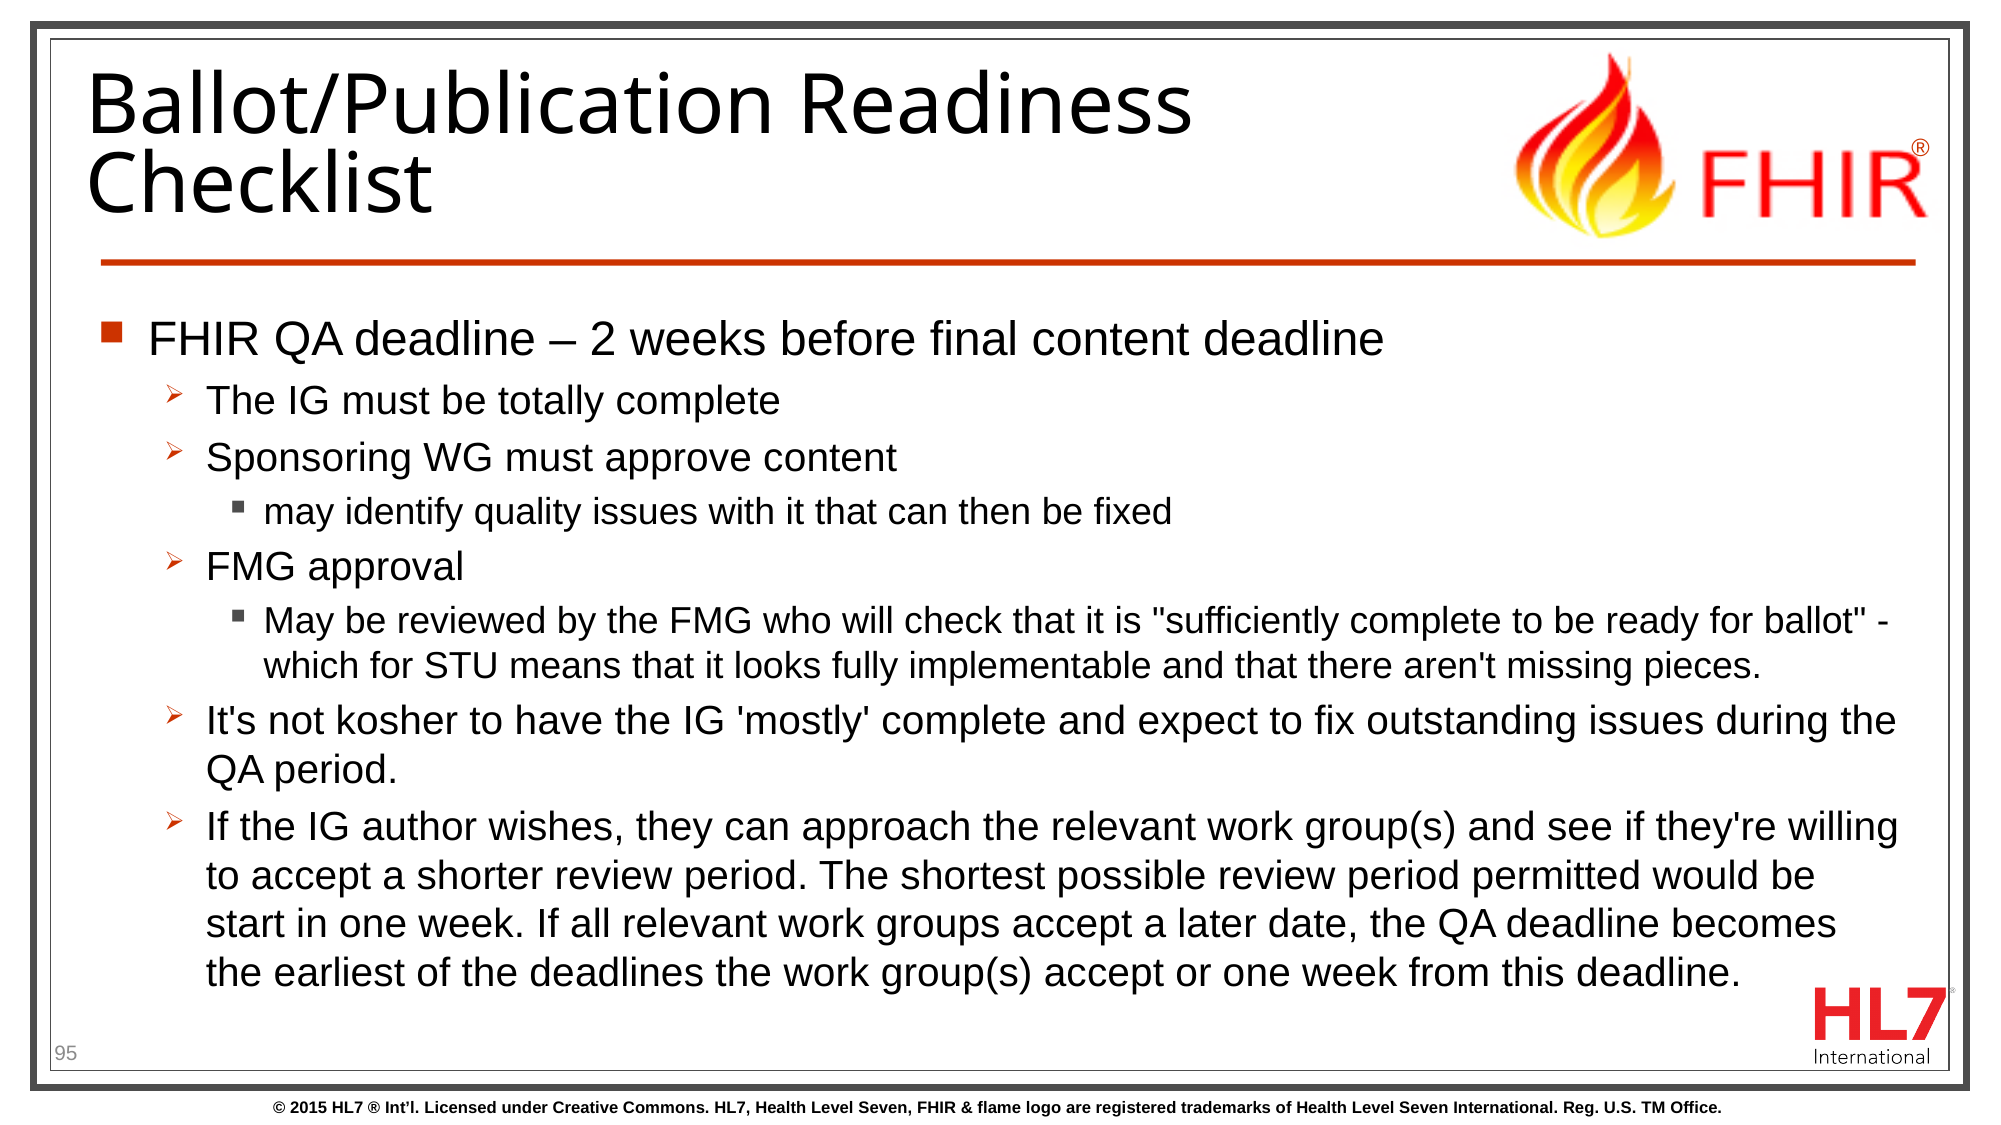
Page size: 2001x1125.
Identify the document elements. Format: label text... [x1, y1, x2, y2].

picture [1498, 42, 1944, 249]
list FHIR QA deadline – 2 weeks before final content deadline The IG must be totally complete Sponsoring WG must approve content may identify quality issues with it that can then be fixed FMG approval May be reviewed by the FMG who will check that it is "sufficiently complete to be ready for ballot" - which for STU means that it looks fully implementable and that there aren't missing pieces. It's not kosher to have the IG 'mostly' complete and expect to fix outstanding issues during the QA period. If the IG author wishes, they can approach the relevant work group(s) and see if they're willing to accept a shorter review period. The shortest possible review period permitted would be start in one week. If all relevant work groups accept a later date, the QA deadline becomes the earliest of the deadlines the work group(s) accept or one week from this deadline. [83, 299, 1917, 1059]
picture [1771, 937, 1999, 1114]
slide_number 95 [39, 1034, 197, 1071]
title Ballot/Publication Readiness Checklist [70, 54, 1504, 244]
